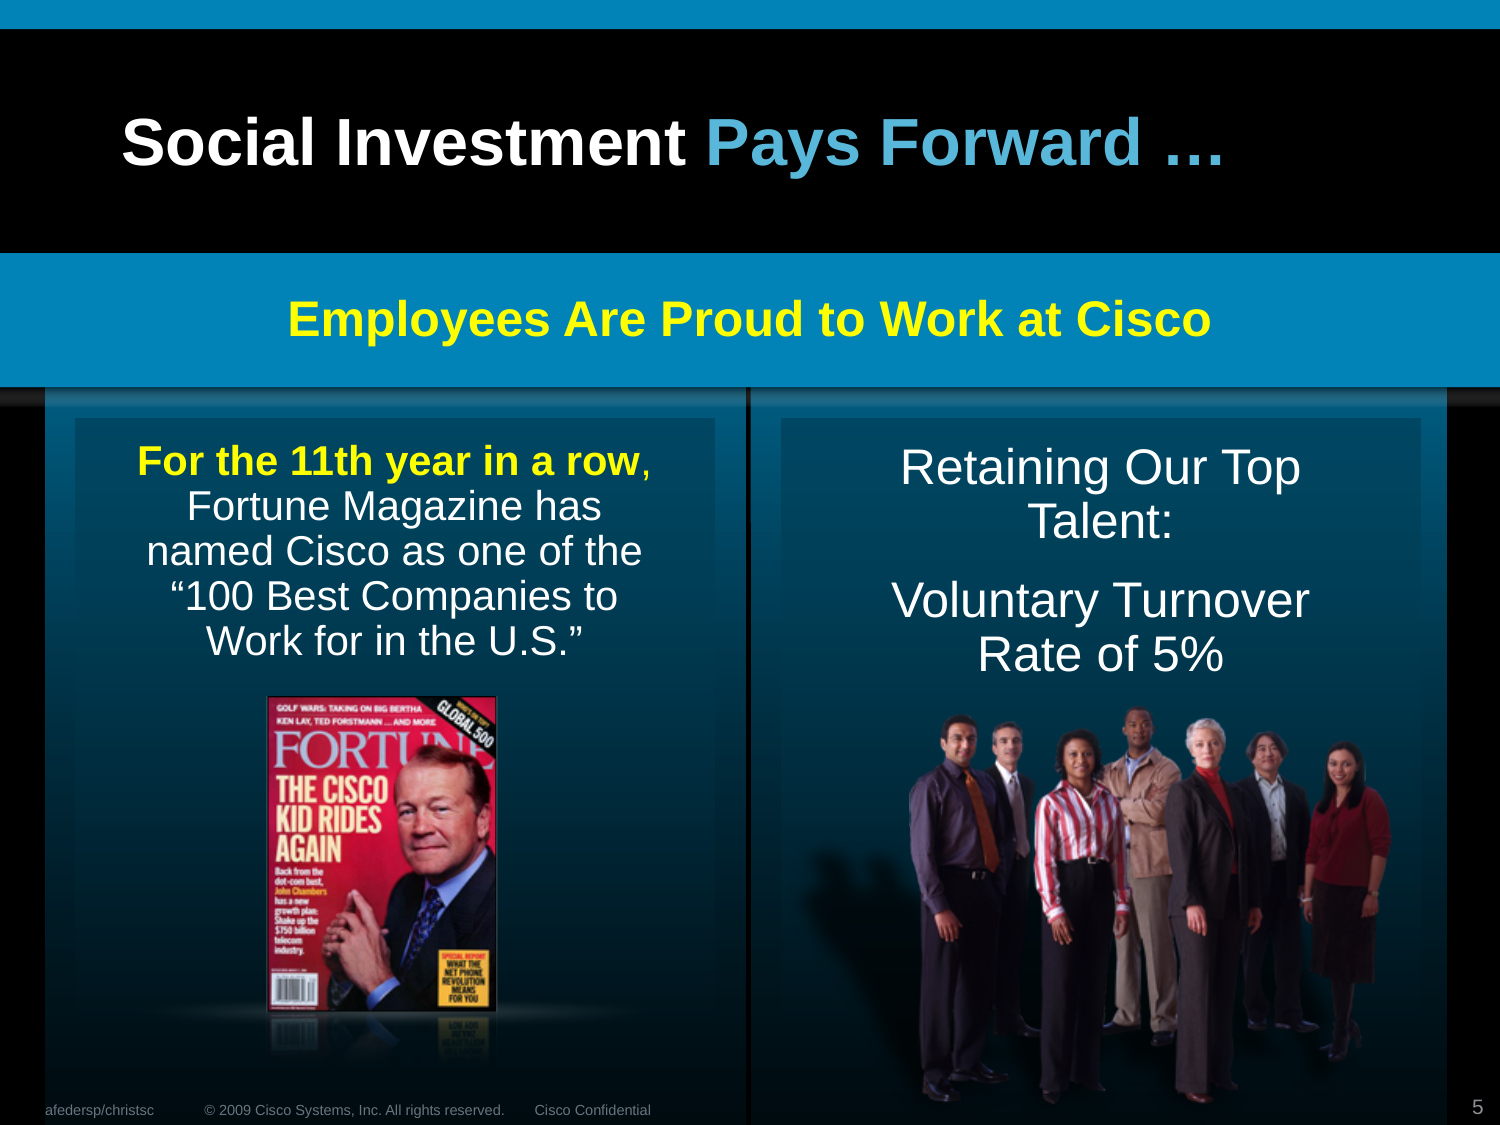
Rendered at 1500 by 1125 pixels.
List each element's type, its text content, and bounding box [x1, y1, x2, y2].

text_box Retaining Our Top Talent: Voluntary Turnover Rate of 5% [859, 434, 1343, 689]
text_box [0, 387, 1500, 407]
text_box [749, 407, 1447, 1125]
picture [138, 697, 652, 1067]
text_box [781, 418, 1421, 1048]
title Social Investment Pays Forward … [107, 49, 1444, 188]
text_box For the 11th year in a row, Fortune Magazine has named Cisco as one of the “100 Best Companies to Work for in the U.S.” [116, 432, 673, 672]
text_box [0, 253, 1500, 387]
picture [783, 707, 1392, 1125]
text_box [75, 418, 714, 1048]
text_box Employees Are Proud to Work at Cisco [181, 286, 1319, 354]
text_box [45, 407, 748, 1125]
